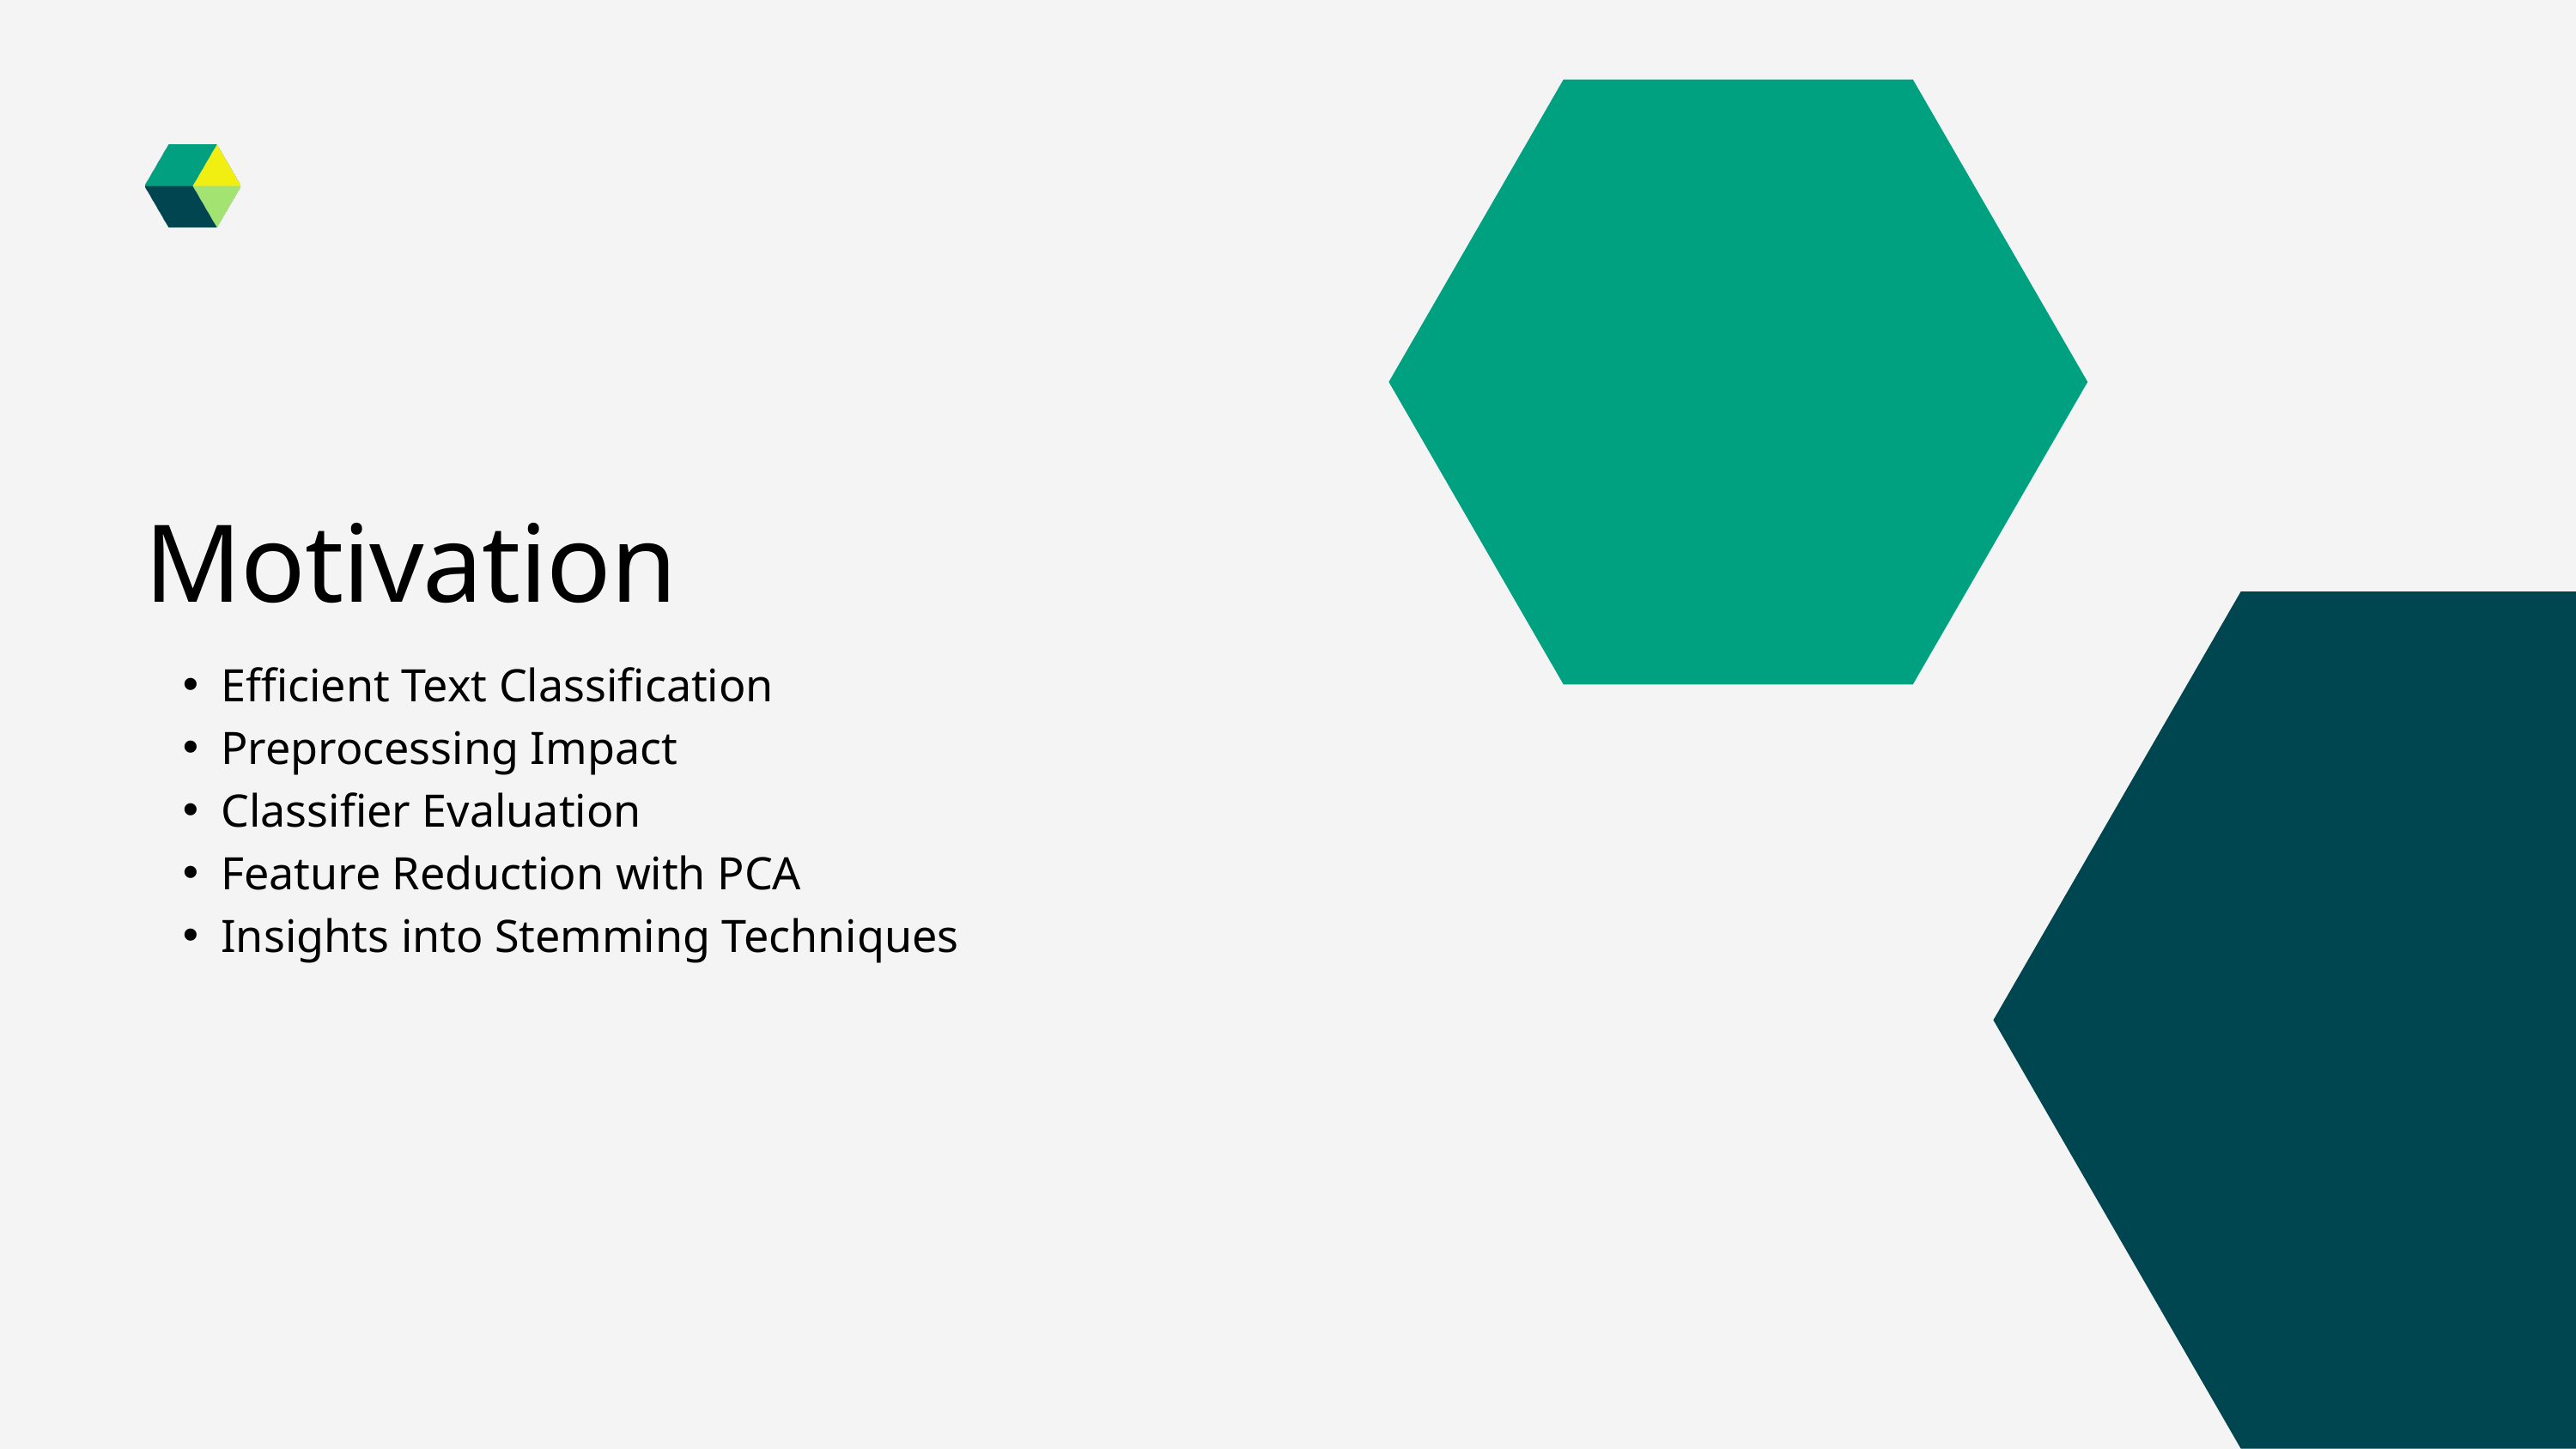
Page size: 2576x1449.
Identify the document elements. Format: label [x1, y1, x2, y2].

text_box [1993, 591, 2576, 1449]
text_box [144, 495, 1480, 954]
text_box [1388, 79, 2088, 685]
text_box [144, 144, 241, 227]
